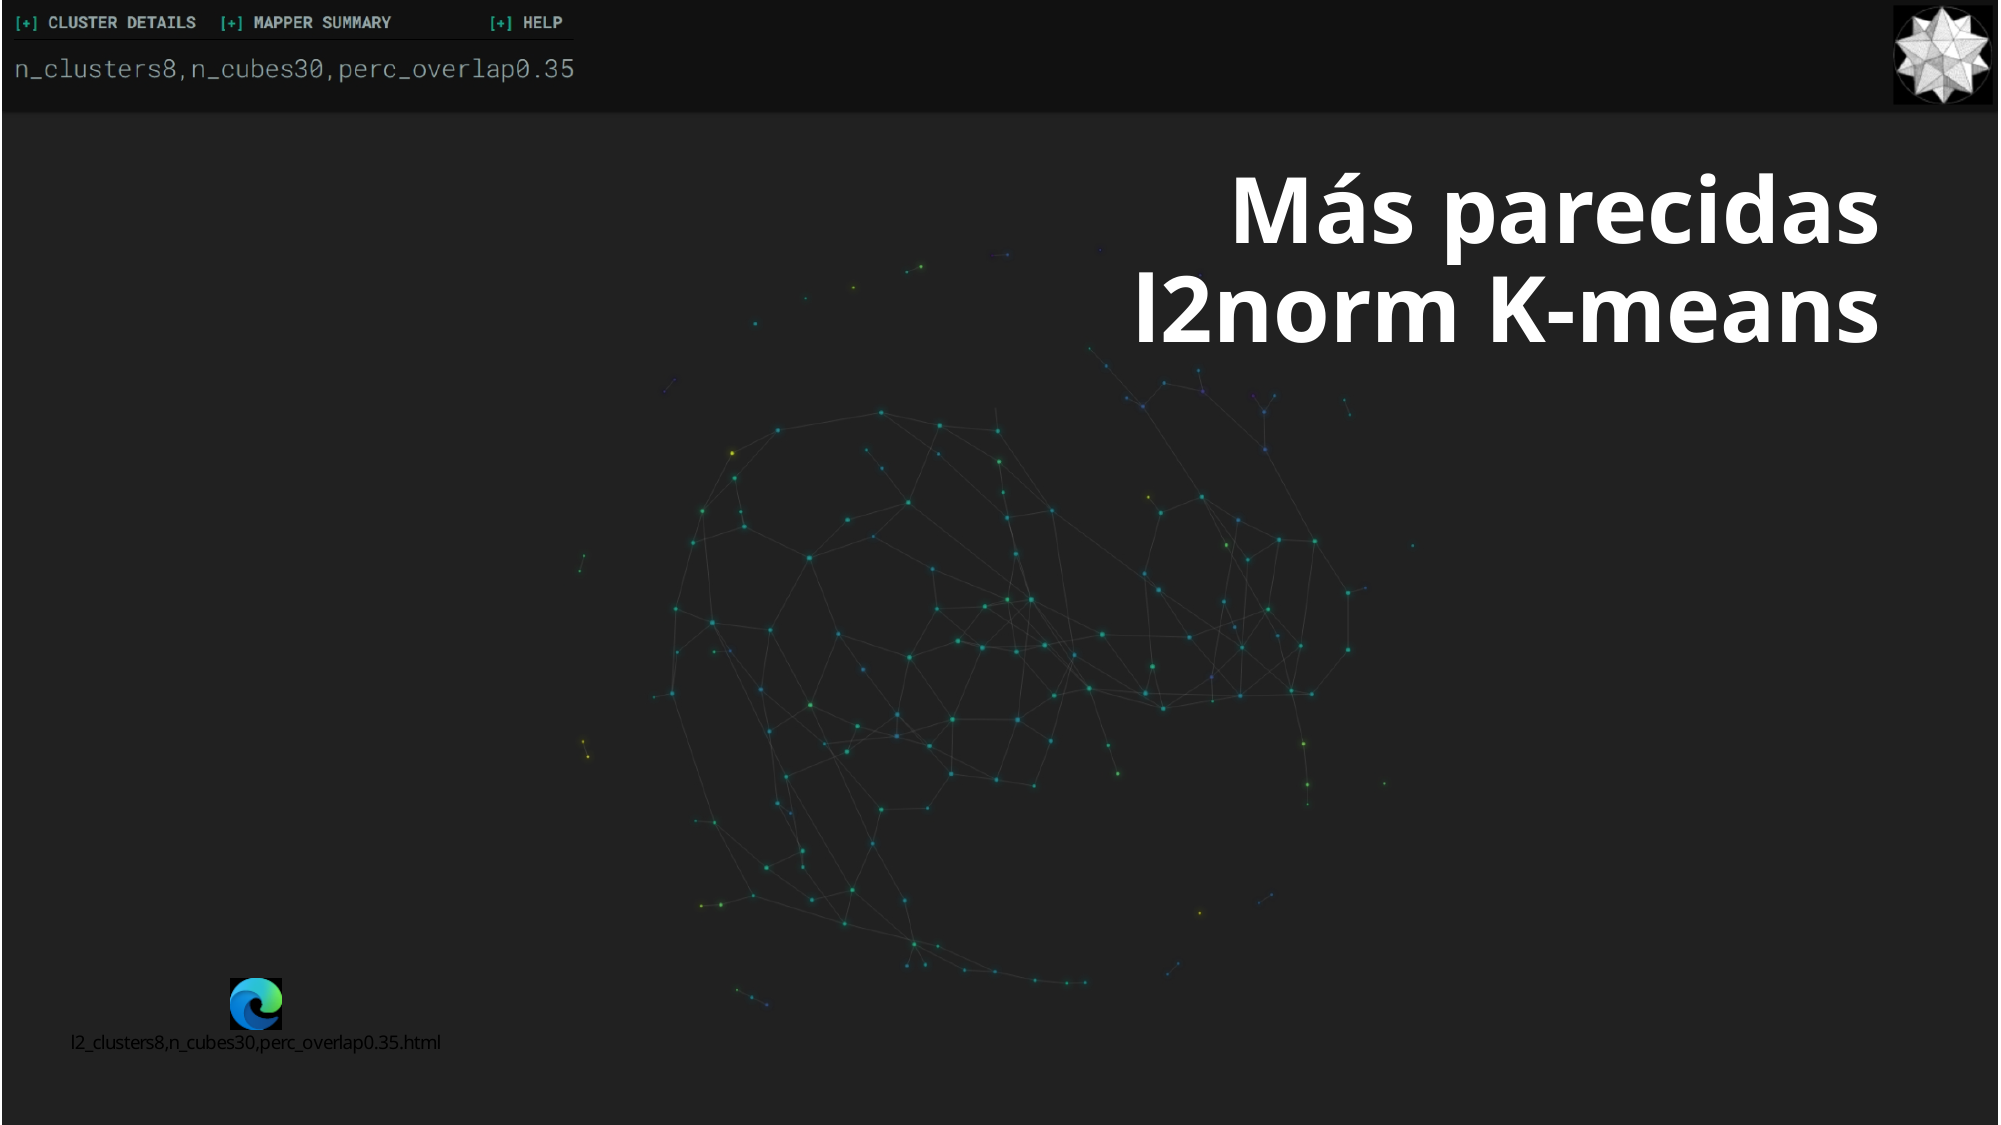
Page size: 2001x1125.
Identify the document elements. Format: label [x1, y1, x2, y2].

picture [2, 0, 1998, 1125]
list [23, 978, 489, 1066]
